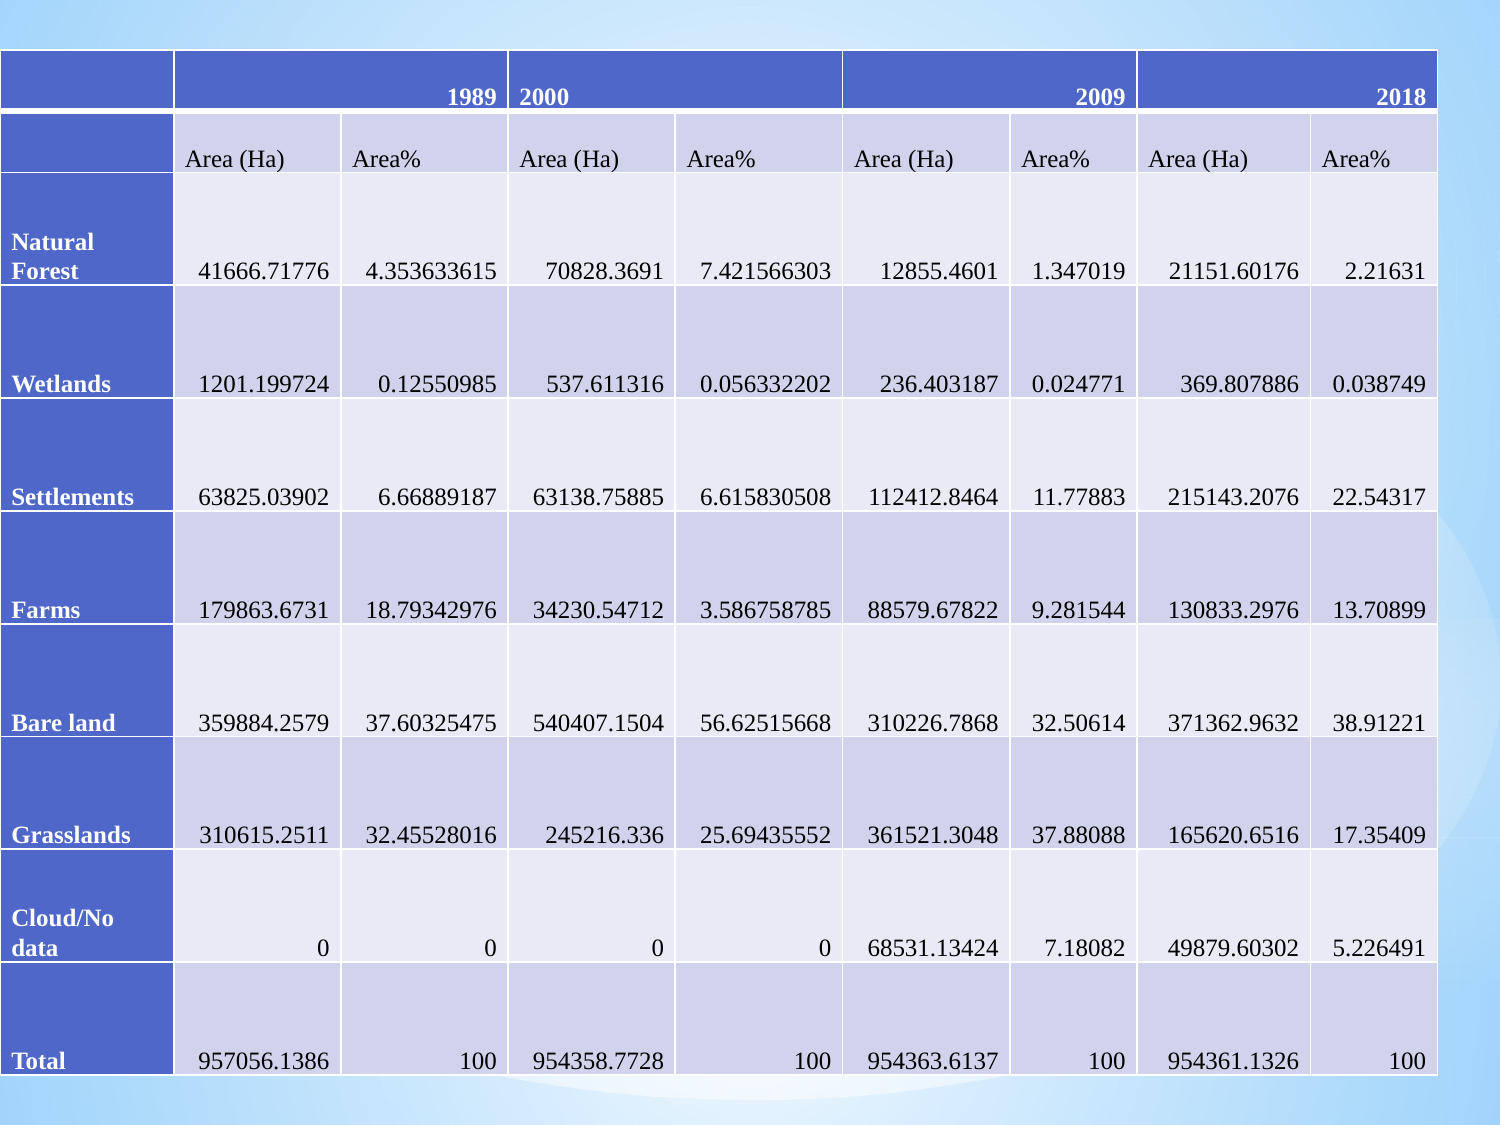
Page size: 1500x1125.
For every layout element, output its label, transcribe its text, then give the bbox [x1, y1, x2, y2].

table_cell 100 [676, 963, 842, 1074]
table_cell Natural Forest [1, 173, 173, 284]
table_cell 7.421566303 [676, 173, 842, 284]
table_cell 13.70899 [1311, 512, 1437, 623]
table_header 2009 [843, 51, 1136, 108]
table_cell 37.60325475 [342, 625, 507, 736]
table_cell 63138.75885 [509, 399, 674, 510]
table_cell 100 [1011, 963, 1136, 1074]
table_cell Cloud/No data [1, 850, 173, 961]
table_cell 310615.2511 [175, 737, 340, 848]
table_cell 41666.71776 [175, 173, 340, 284]
table_cell 100 [1311, 963, 1437, 1074]
table_cell 1.347019 [1011, 173, 1136, 284]
table_cell 359884.2579 [175, 625, 340, 736]
table_cell 70828.3691 [509, 173, 674, 284]
table_cell 68531.13424 [843, 850, 1009, 961]
table_cell 130833.2976 [1138, 512, 1310, 623]
table_cell 21151.60176 [1138, 173, 1310, 284]
table_cell 18.79342976 [342, 512, 507, 623]
table_cell 165620.6516 [1138, 737, 1310, 848]
table_cell 245216.336 [509, 737, 674, 848]
table_cell 540407.1504 [509, 625, 674, 736]
table_cell 9.281544 [1011, 512, 1136, 623]
table_cell 361521.3048 [843, 737, 1009, 848]
table_cell 4.353633615 [342, 173, 507, 284]
table_cell 112412.8464 [843, 399, 1009, 510]
table_cell 100 [342, 963, 507, 1074]
table_cell 0 [509, 850, 674, 961]
table_cell 25.69435552 [676, 737, 842, 848]
table_cell 0.038749 [1311, 286, 1437, 397]
table_cell 0 [175, 850, 340, 961]
table_cell 310226.7868 [843, 625, 1009, 736]
table_cell 6.615830508 [676, 399, 842, 510]
table_header 1989 [175, 51, 507, 108]
table_cell Grasslands [1, 737, 173, 848]
table_cell 954363.6137 [843, 963, 1009, 1074]
table_cell 12855.4601 [843, 173, 1009, 284]
table_cell 369.807886 [1138, 286, 1310, 397]
table_cell Bare land [1, 625, 173, 736]
table_cell Total [1, 963, 173, 1074]
table_cell 49879.60302 [1138, 850, 1310, 961]
table_cell 215143.2076 [1138, 399, 1310, 510]
table_cell 2.21631 [1311, 173, 1437, 284]
table_cell 32.45528016 [342, 737, 507, 848]
table_cell 0.056332202 [676, 286, 842, 397]
table_header 2018 [1138, 51, 1437, 108]
table_cell 38.91221 [1311, 625, 1437, 736]
table_cell 954361.1326 [1138, 963, 1310, 1074]
table_cell 6.66889187 [342, 399, 507, 510]
table_cell 32.50614 [1011, 625, 1136, 736]
table_header [1, 51, 173, 108]
table_cell 0.024771 [1011, 286, 1136, 397]
table_cell 236.403187 [843, 286, 1009, 397]
table_cell Settlements [1, 399, 173, 510]
table_cell Area% [676, 114, 842, 172]
table_cell 88579.67822 [843, 512, 1009, 623]
table_cell 537.611316 [509, 286, 674, 397]
table_cell 957056.1386 [175, 963, 340, 1074]
table_cell Area% [1011, 114, 1136, 172]
table_cell 0 [342, 850, 507, 961]
table_cell 56.62515668 [676, 625, 842, 736]
table_cell 179863.6731 [175, 512, 340, 623]
table_cell Area (Ha) [509, 114, 674, 172]
table_cell 22.54317 [1311, 399, 1437, 510]
table_cell 17.35409 [1311, 737, 1437, 848]
table_cell 371362.9632 [1138, 625, 1310, 736]
table_cell Farms [1, 512, 173, 623]
table_cell 7.18082 [1011, 850, 1136, 961]
table_cell 0 [676, 850, 842, 961]
table_cell 954358.7728 [509, 963, 674, 1074]
table_cell Wetlands [1, 286, 173, 397]
table_cell 0.12550985 [342, 286, 507, 397]
table_cell Area (Ha) [175, 114, 340, 172]
table_cell Area% [342, 114, 507, 172]
table_cell 11.77883 [1011, 399, 1136, 510]
table_header 2000 [509, 51, 842, 108]
table_cell 34230.54712 [509, 512, 674, 623]
table_cell [1, 114, 173, 172]
table_cell Area (Ha) [1138, 114, 1310, 172]
table_cell 5.226491 [1311, 850, 1437, 961]
table_cell 1201.199724 [175, 286, 340, 397]
table_cell 37.88088 [1011, 737, 1136, 848]
table_cell 63825.03902 [175, 399, 340, 510]
table_cell Area (Ha) [843, 114, 1009, 172]
table_cell Area% [1311, 114, 1437, 172]
table_cell 3.586758785 [676, 512, 842, 623]
